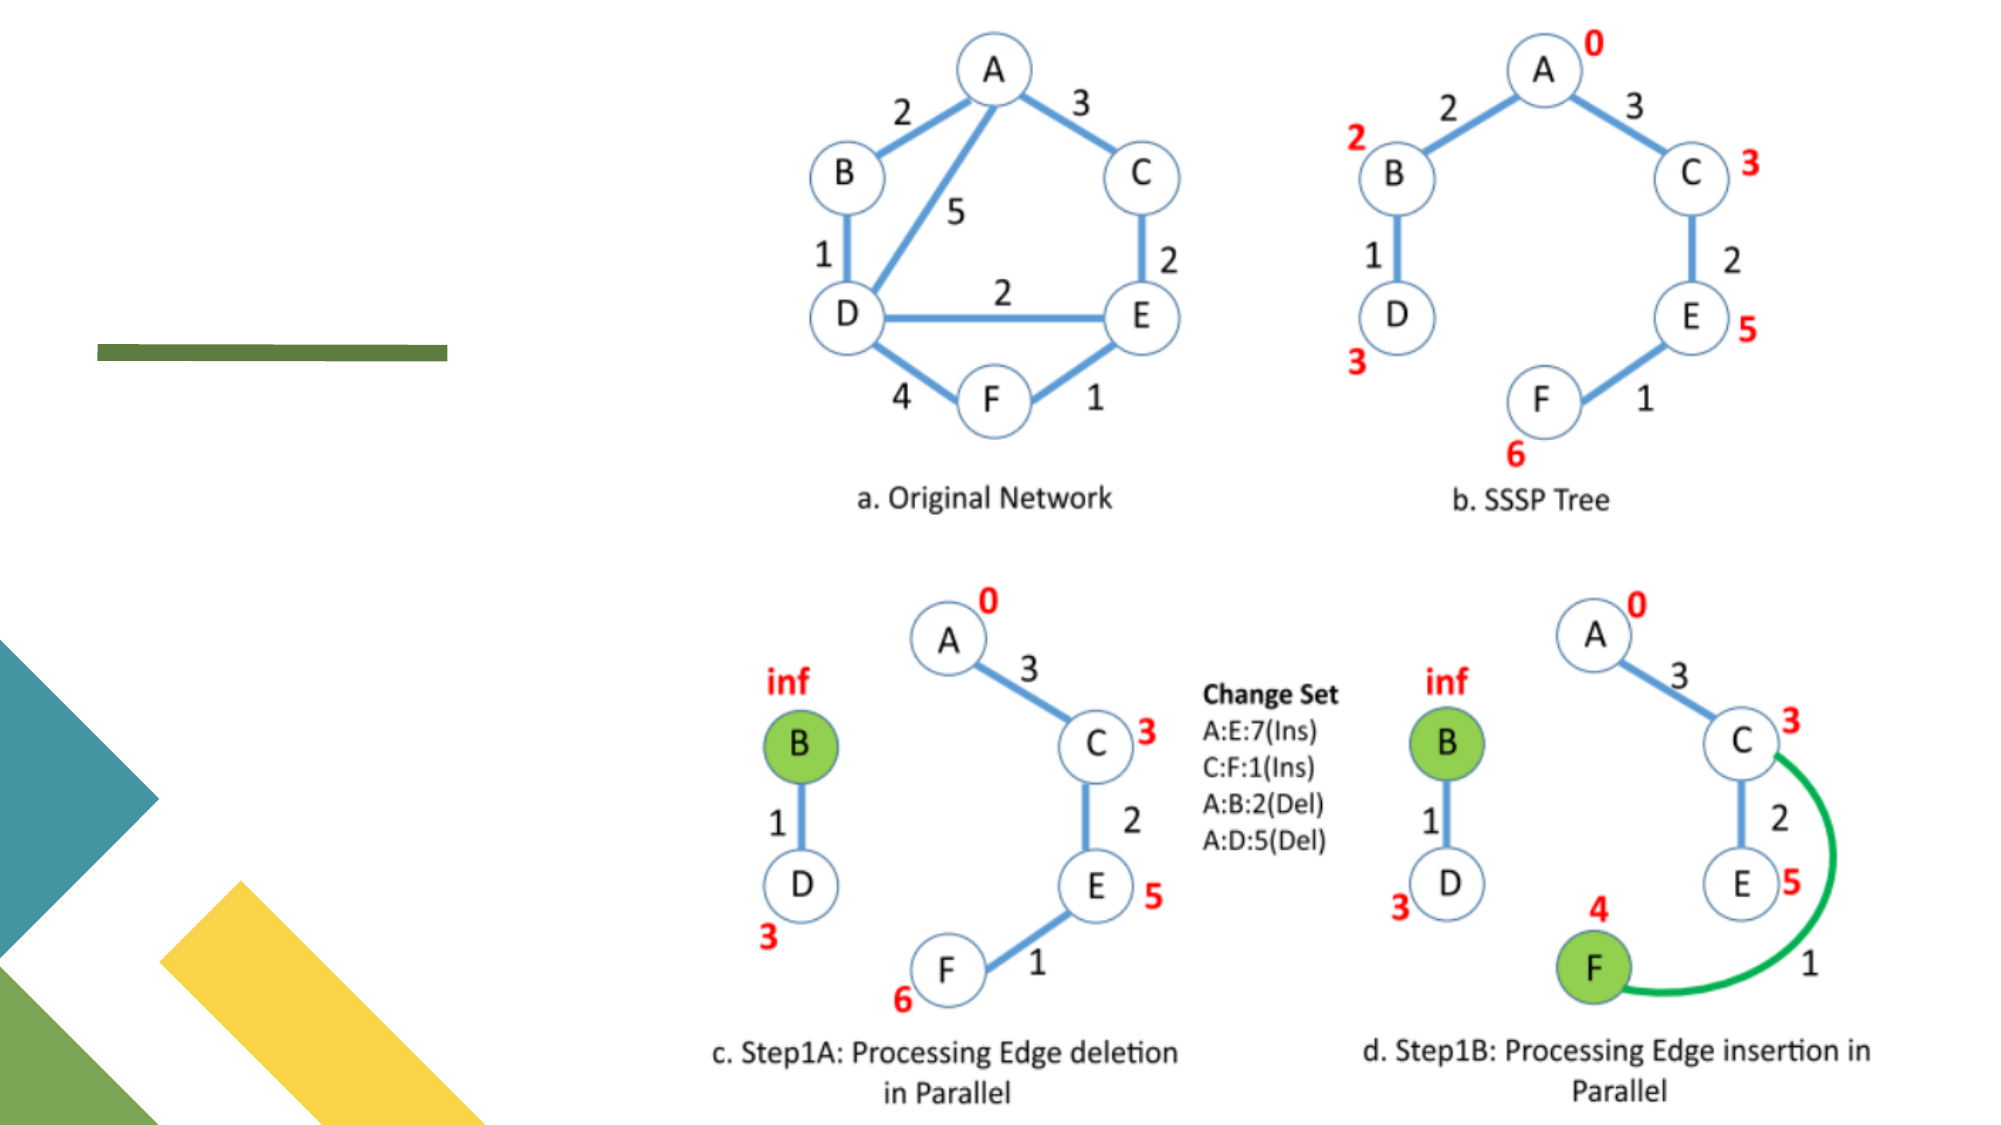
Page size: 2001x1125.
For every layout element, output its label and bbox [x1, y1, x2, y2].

picture [599, 0, 1988, 1125]
